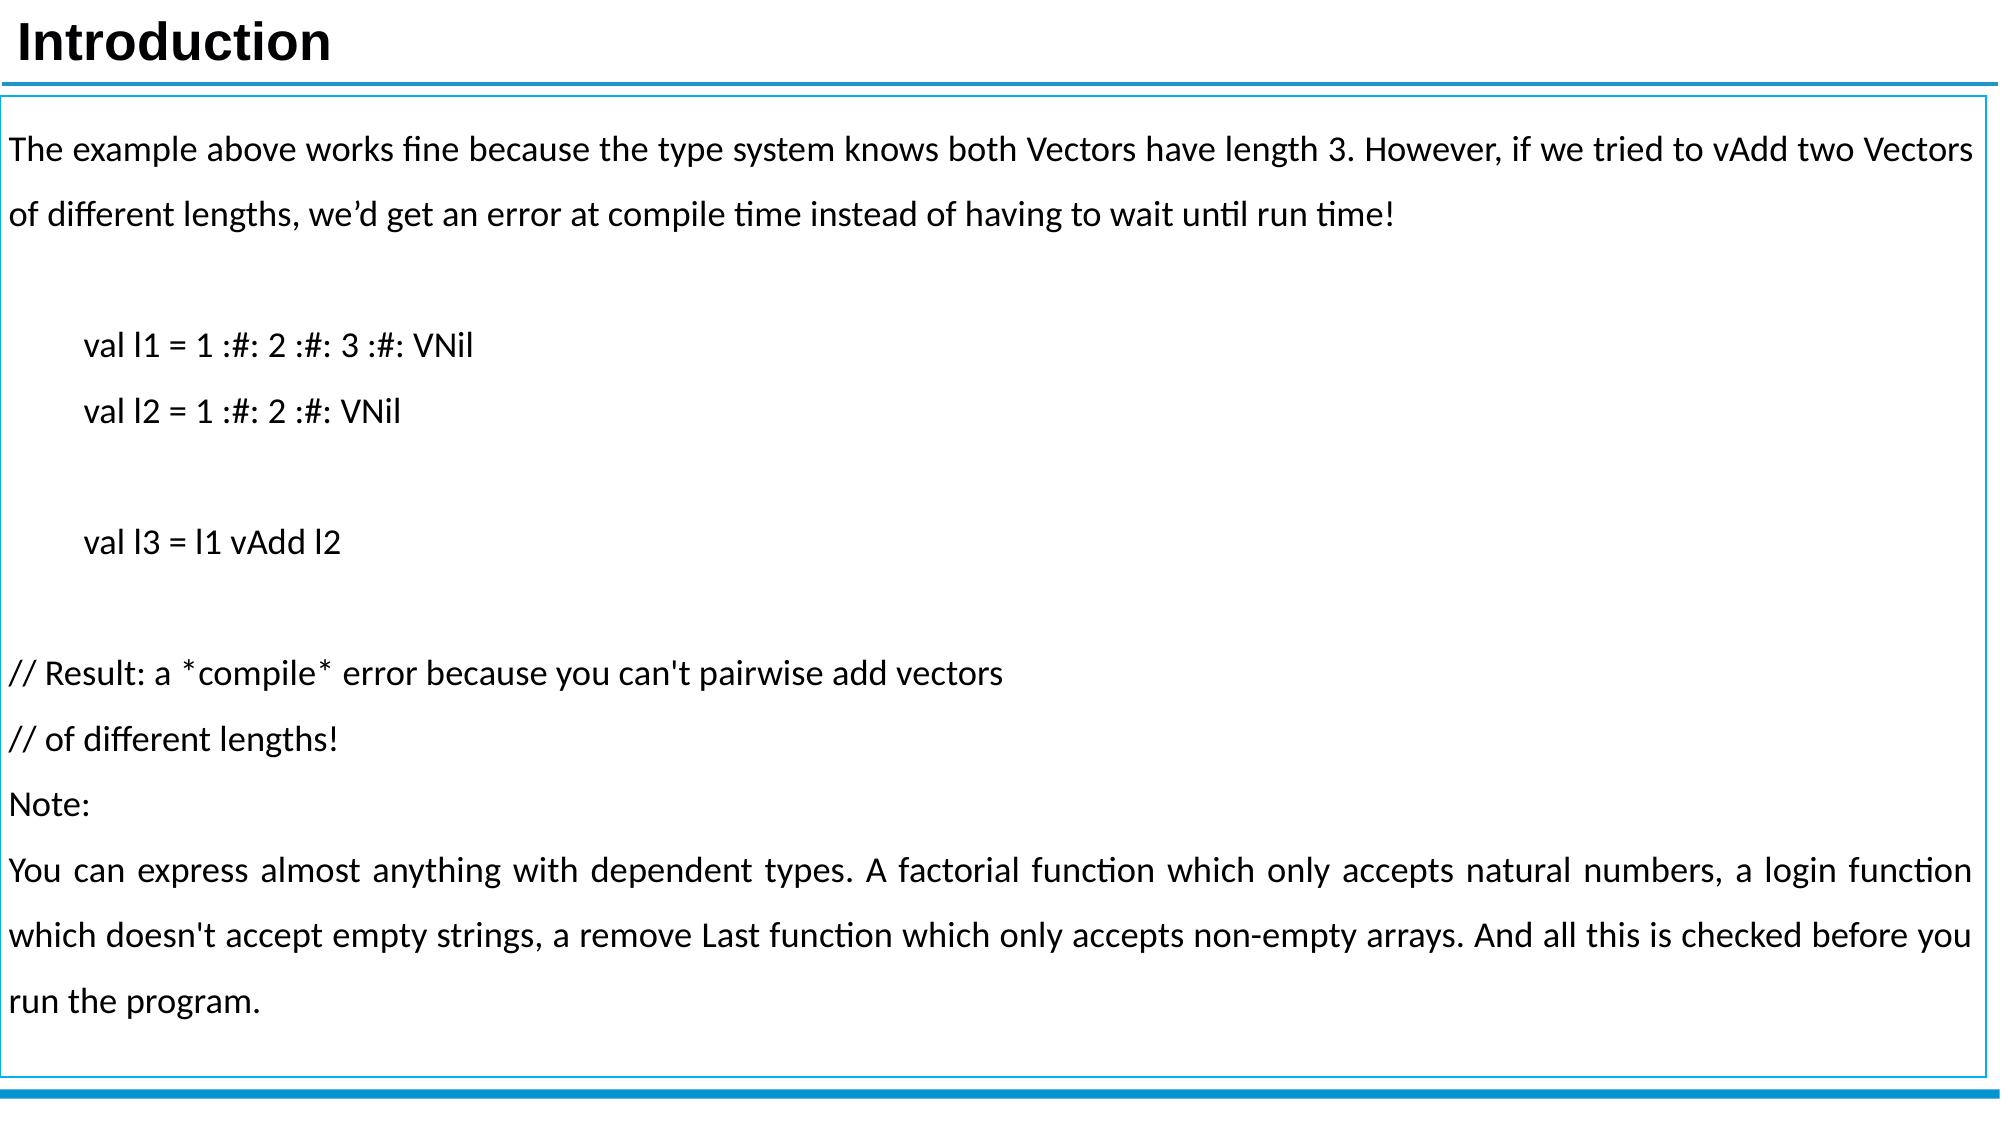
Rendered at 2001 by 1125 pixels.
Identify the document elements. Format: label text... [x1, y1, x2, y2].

text_box Introduction [14, 7, 1198, 72]
text_box [0, 1089, 2000, 1099]
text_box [0, 96, 1986, 1078]
